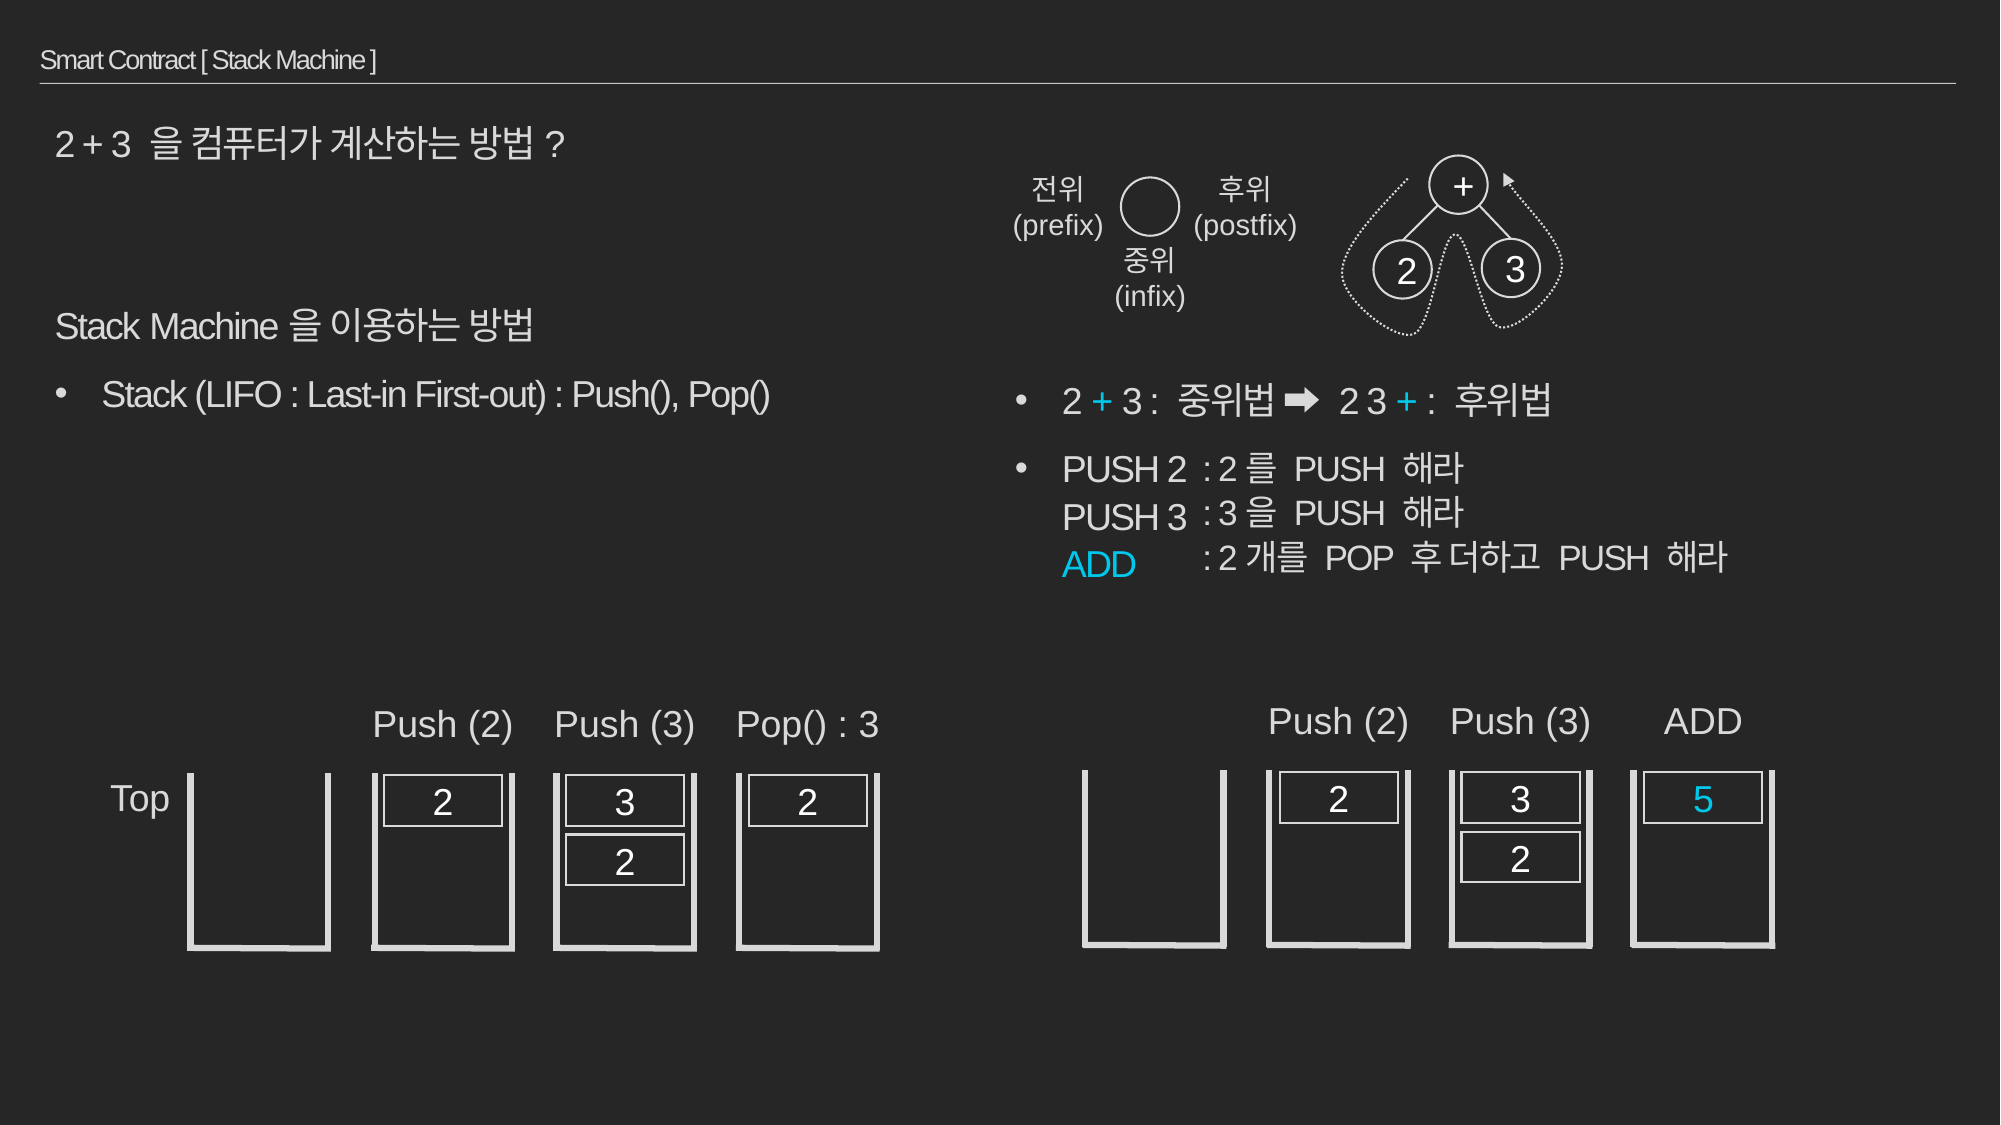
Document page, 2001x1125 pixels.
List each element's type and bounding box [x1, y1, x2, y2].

text_box [39, 163, 1986, 598]
text_box [1341, 155, 1563, 335]
text_box [1252, 689, 1426, 948]
text_box [1433, 689, 1608, 948]
title [39, 31, 1961, 84]
text_box [94, 766, 185, 826]
text_box [1082, 769, 1227, 948]
text_box [186, 772, 331, 951]
text_box [1631, 689, 1776, 948]
text_box [356, 692, 530, 951]
list [39, 110, 1957, 190]
text_box [538, 692, 712, 951]
text_box [720, 692, 896, 951]
